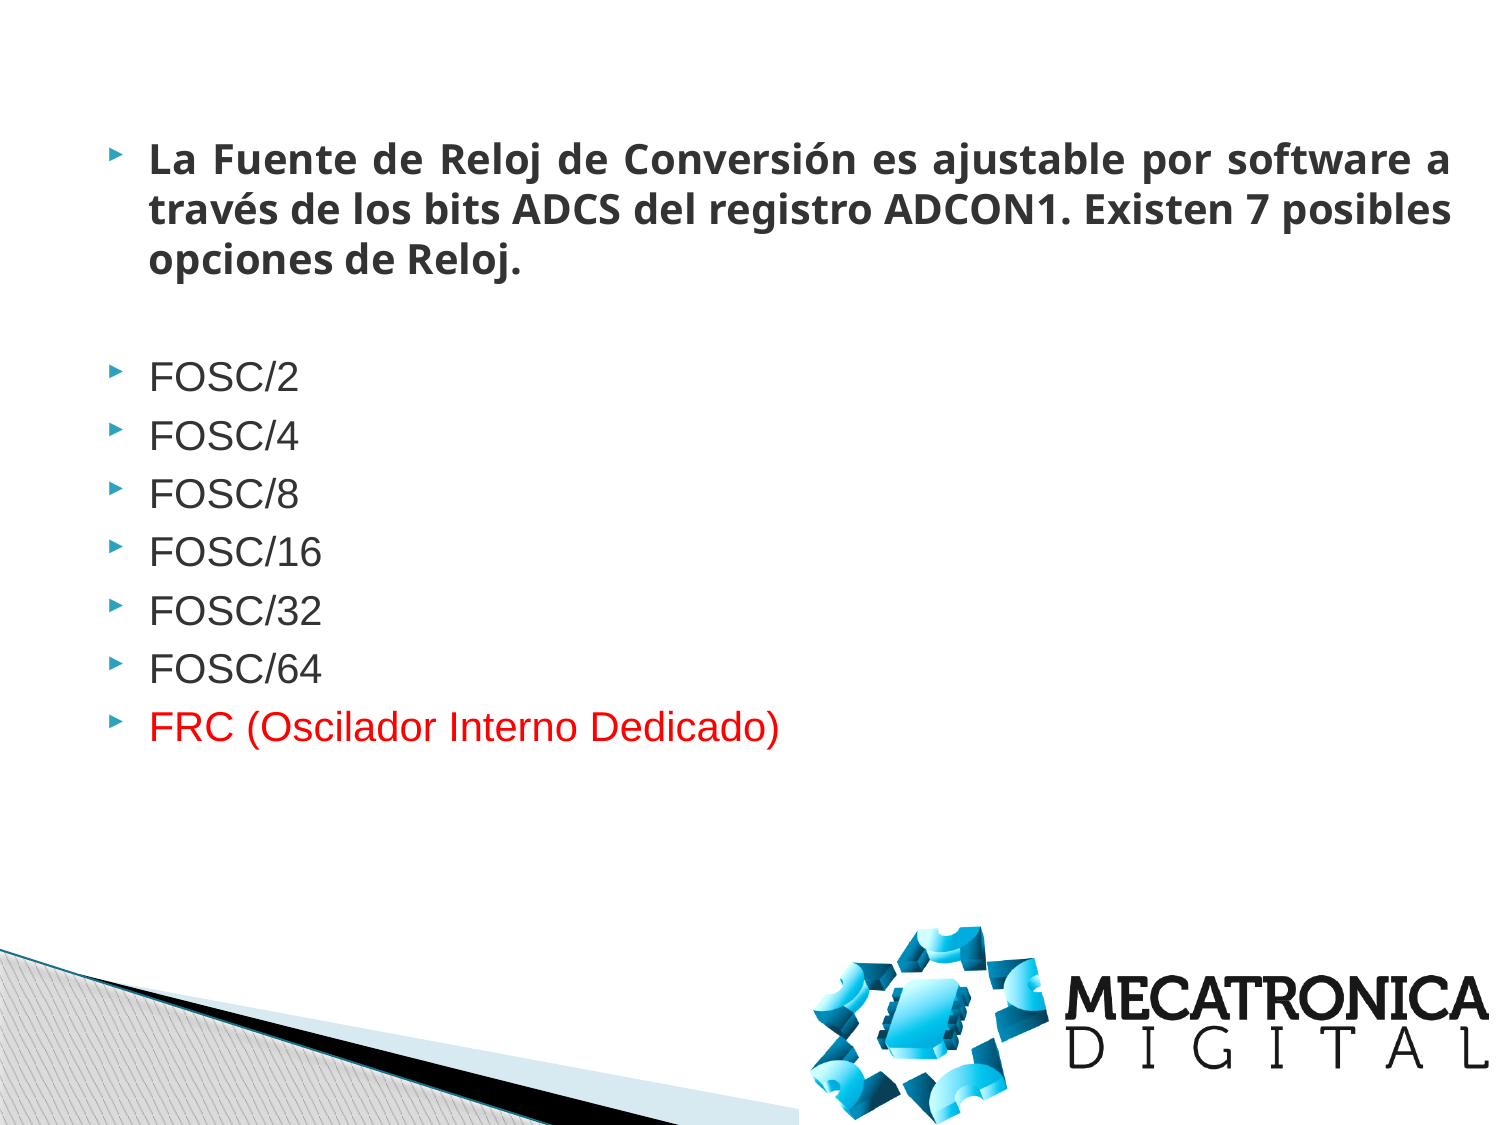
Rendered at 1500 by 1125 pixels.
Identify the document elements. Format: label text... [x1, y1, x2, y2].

text_box La Fuente de Reloj de Conversión es ajustable por software a través de los bits ADCS del registro ADCON1. Existen 7 posibles opciones de Reloj. FOSC/2 FOSC/4 FOSC/8 FOSC/16 FOSC/32 FOSC/64 FRC (Oscilador Interno Dedicado) [73, 125, 1468, 814]
picture [798, 919, 1500, 1125]
